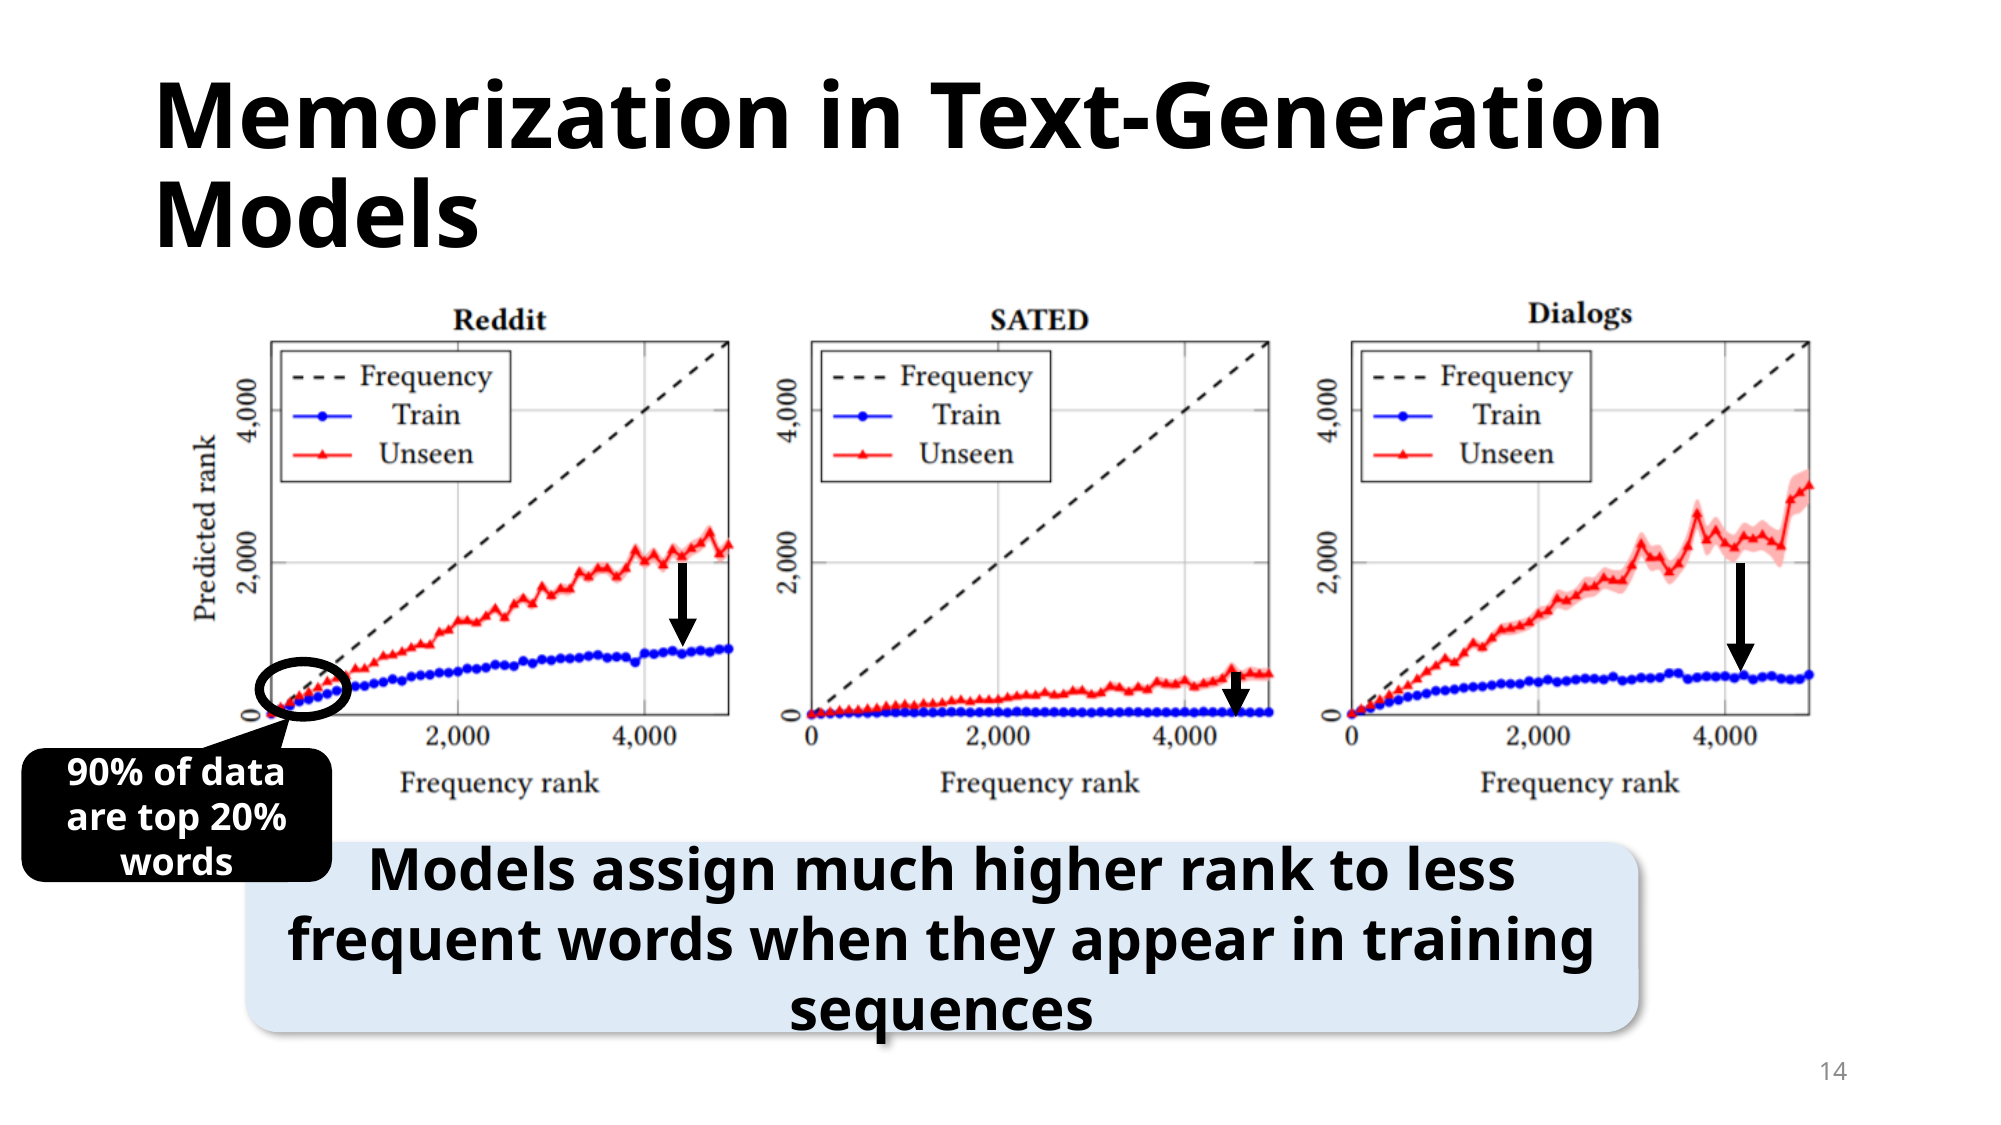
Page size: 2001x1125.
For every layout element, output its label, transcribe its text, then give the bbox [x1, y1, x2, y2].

text_box 90% of data are top 20% words [21, 748, 333, 883]
text_box Models assign much higher rank to less frequent words when they appear in training sequences [245, 842, 1639, 1033]
picture [155, 277, 1845, 822]
slide_number 14 [1412, 1042, 1863, 1103]
title Memorization in Text-Generation Models [137, 59, 1863, 278]
